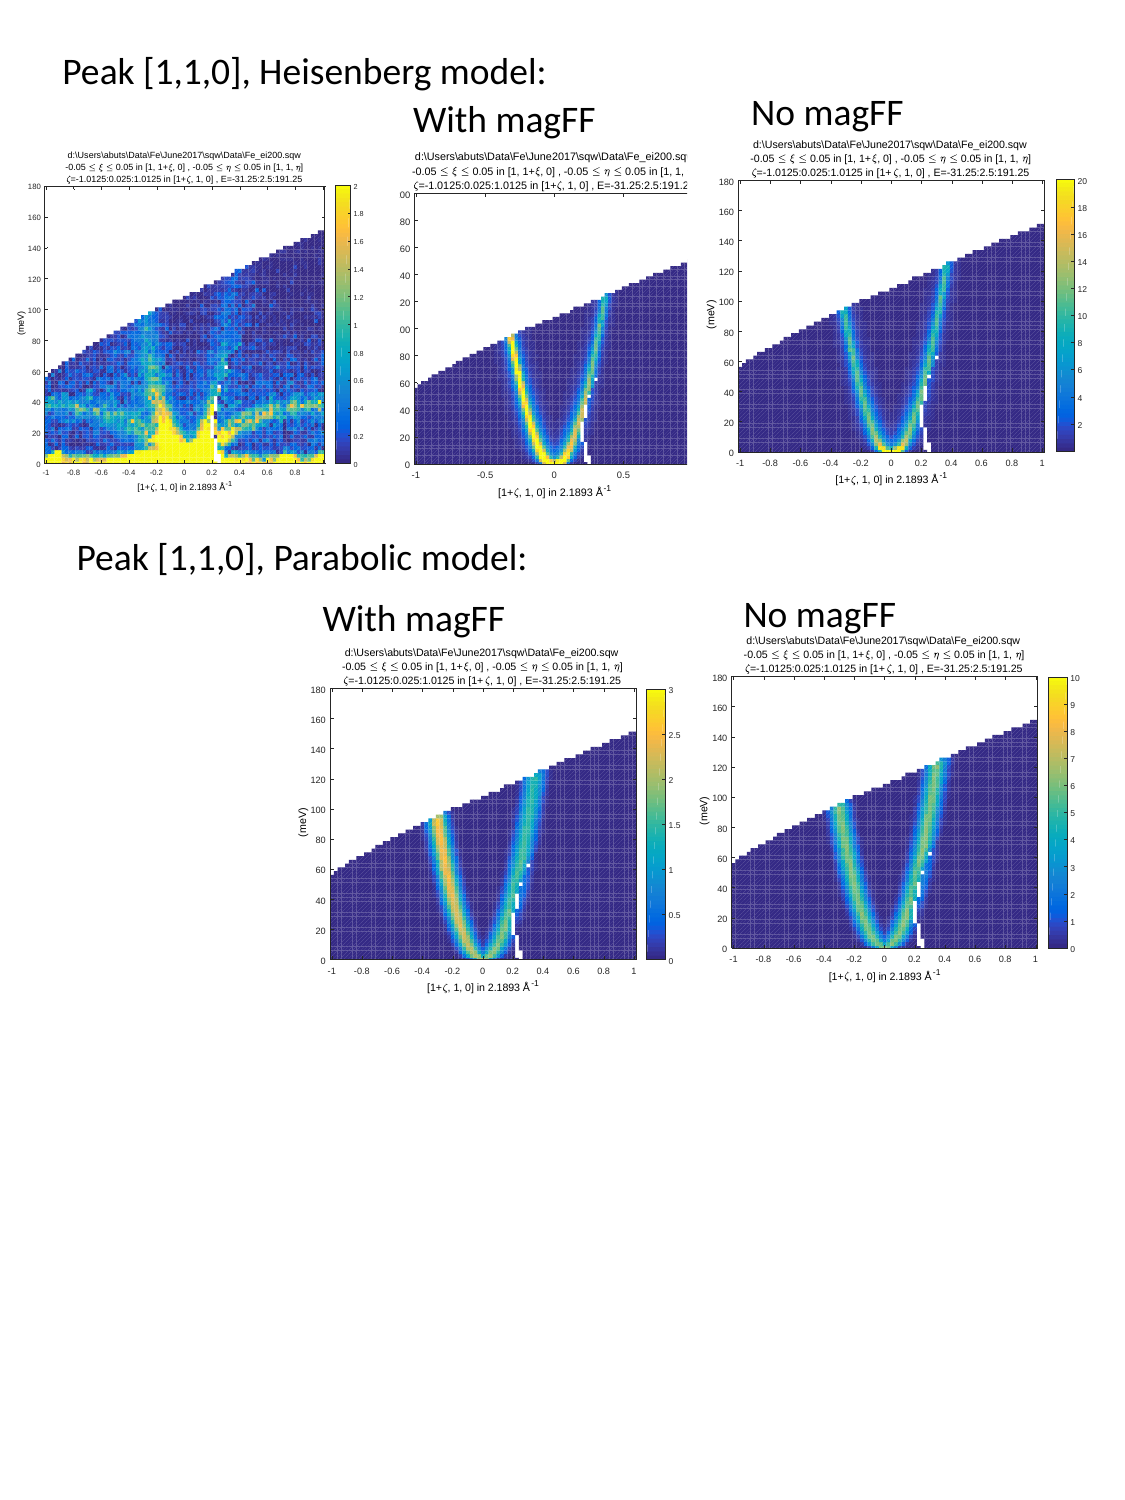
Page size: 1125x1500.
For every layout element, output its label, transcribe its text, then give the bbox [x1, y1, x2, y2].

text_box Peak [1,1,0], Parabolic model: [61, 525, 543, 586]
text_box No magFF [736, 81, 919, 134]
text_box Peak [1,1,0], Heisenberg model: [47, 39, 563, 100]
text_box With magFF [398, 87, 611, 145]
picture [278, 631, 1123, 999]
text_box No magFF [728, 583, 912, 630]
text_box With magFF [307, 586, 521, 642]
picture [0, 135, 1125, 503]
